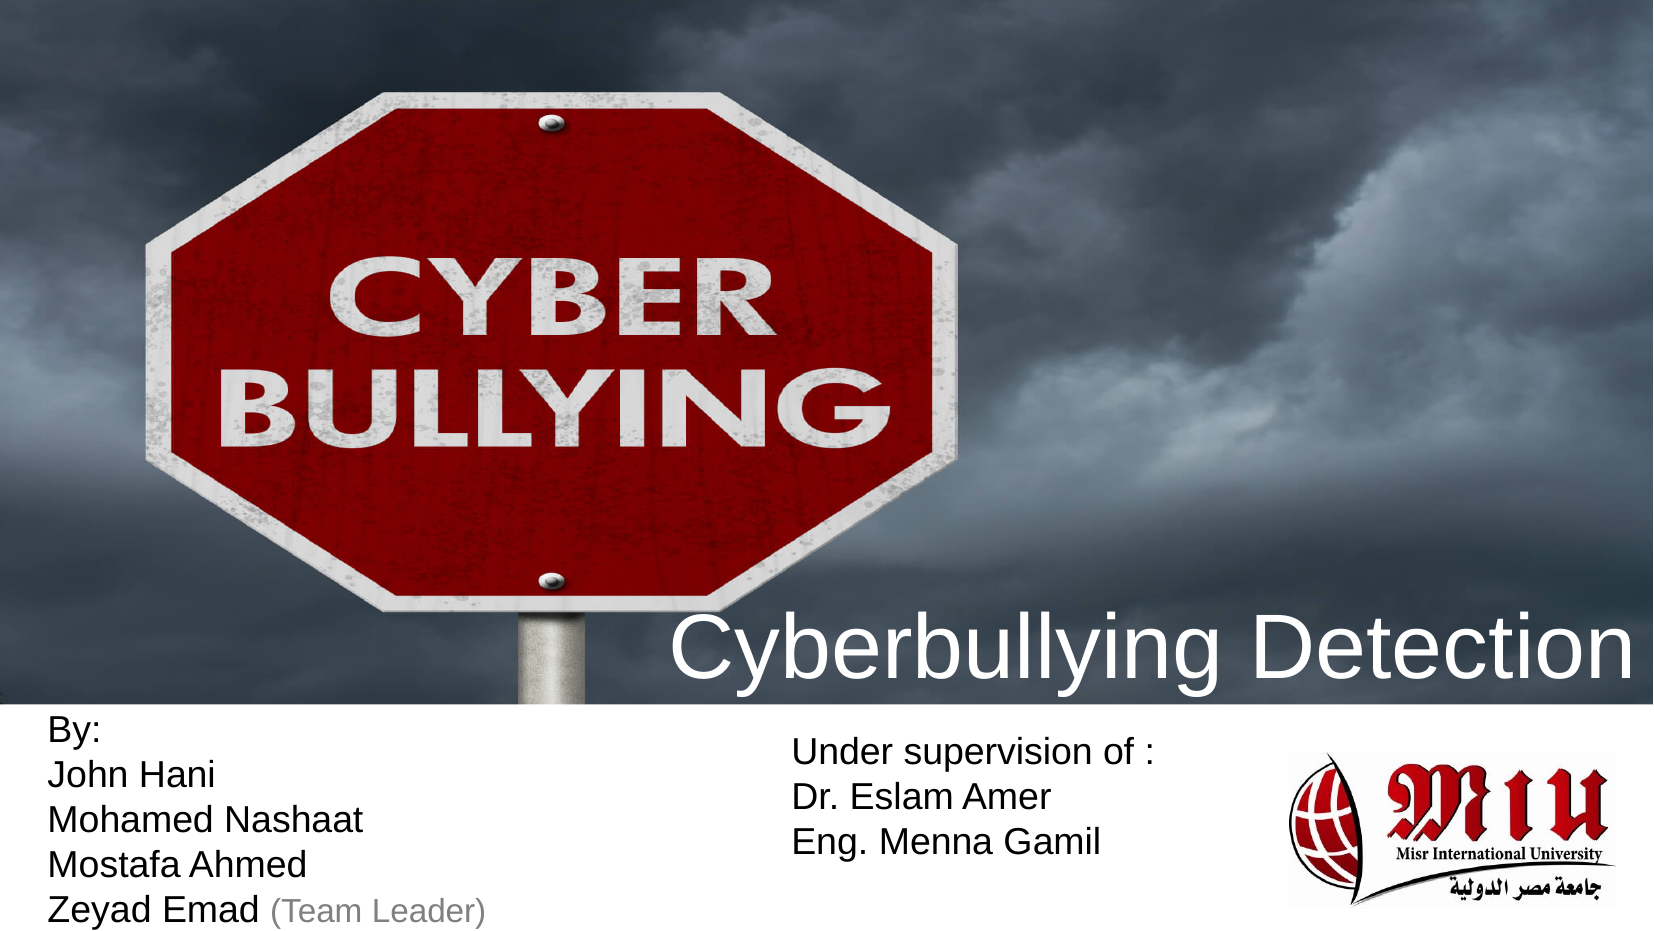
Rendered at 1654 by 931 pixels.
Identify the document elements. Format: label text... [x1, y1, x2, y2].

text_box Cyberbullying Detection [612, 564, 1654, 720]
text_box By: John Hani Mohamed Nashaat Mostafa Ahmed Zeyad Emad (Team Leader) [32, 697, 570, 931]
picture [1289, 752, 1617, 909]
text_box [0, 0, 1653, 705]
text_box Under supervision of : Dr. Eslam Amer Eng. Menna Gamil [776, 720, 1260, 931]
